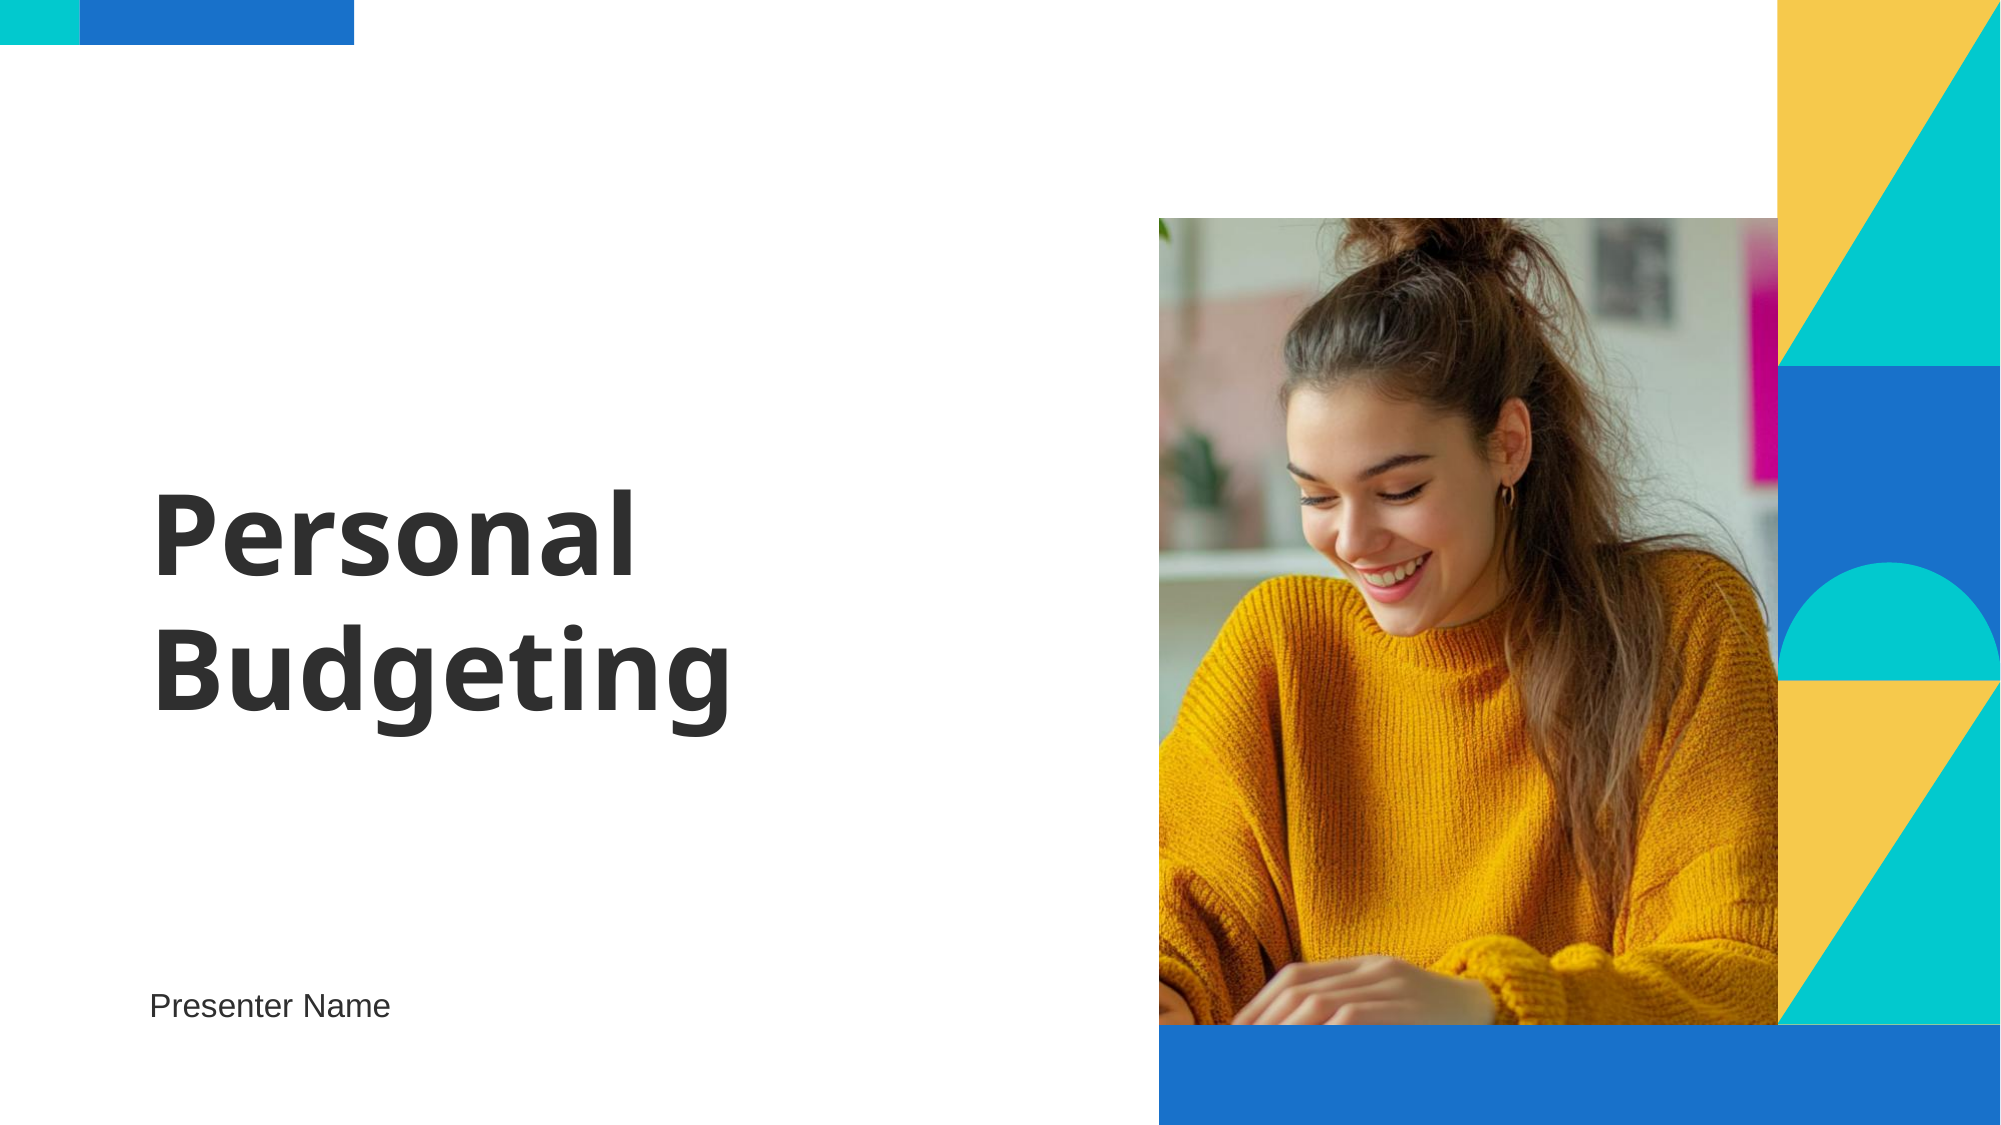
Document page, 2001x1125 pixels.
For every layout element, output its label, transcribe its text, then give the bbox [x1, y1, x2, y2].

list Presenter Name [149, 980, 435, 1025]
picture [1159, 218, 1778, 1025]
title Personal Budgeting [149, 79, 1105, 734]
